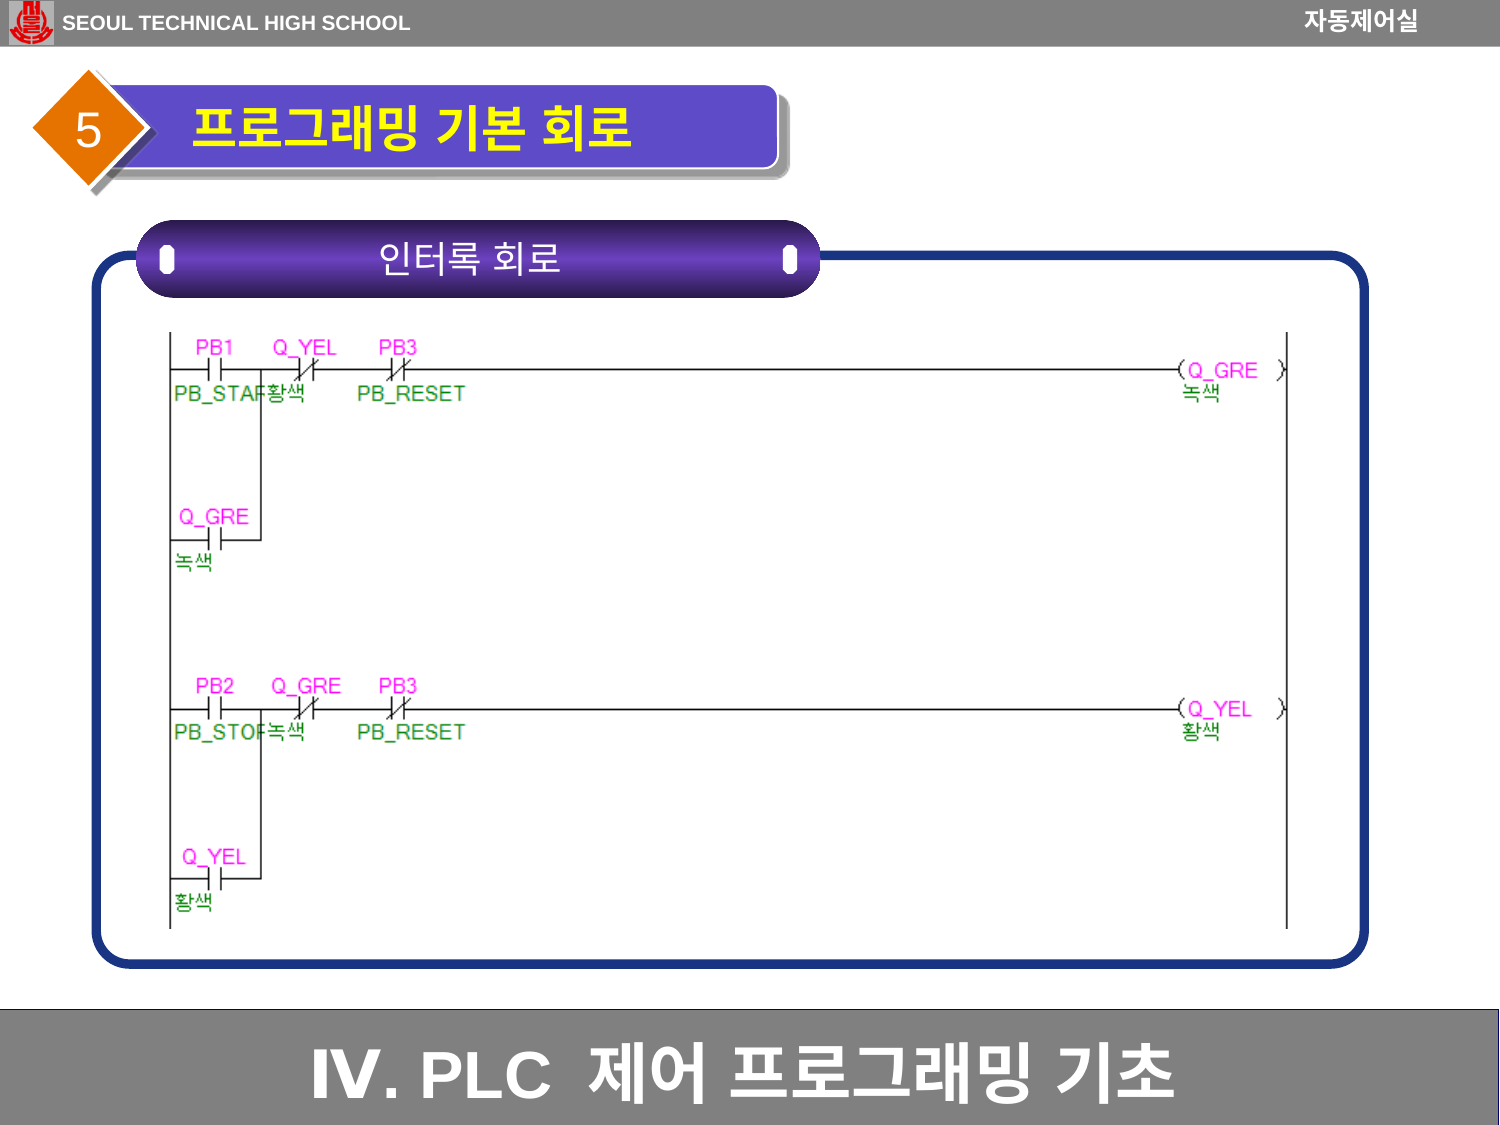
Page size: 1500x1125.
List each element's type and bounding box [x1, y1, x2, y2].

text_box [96, 255, 1365, 965]
picture [9, 1, 54, 45]
text_box [135, 219, 822, 299]
text_box [29, 66, 779, 190]
picture [162, 332, 1294, 929]
